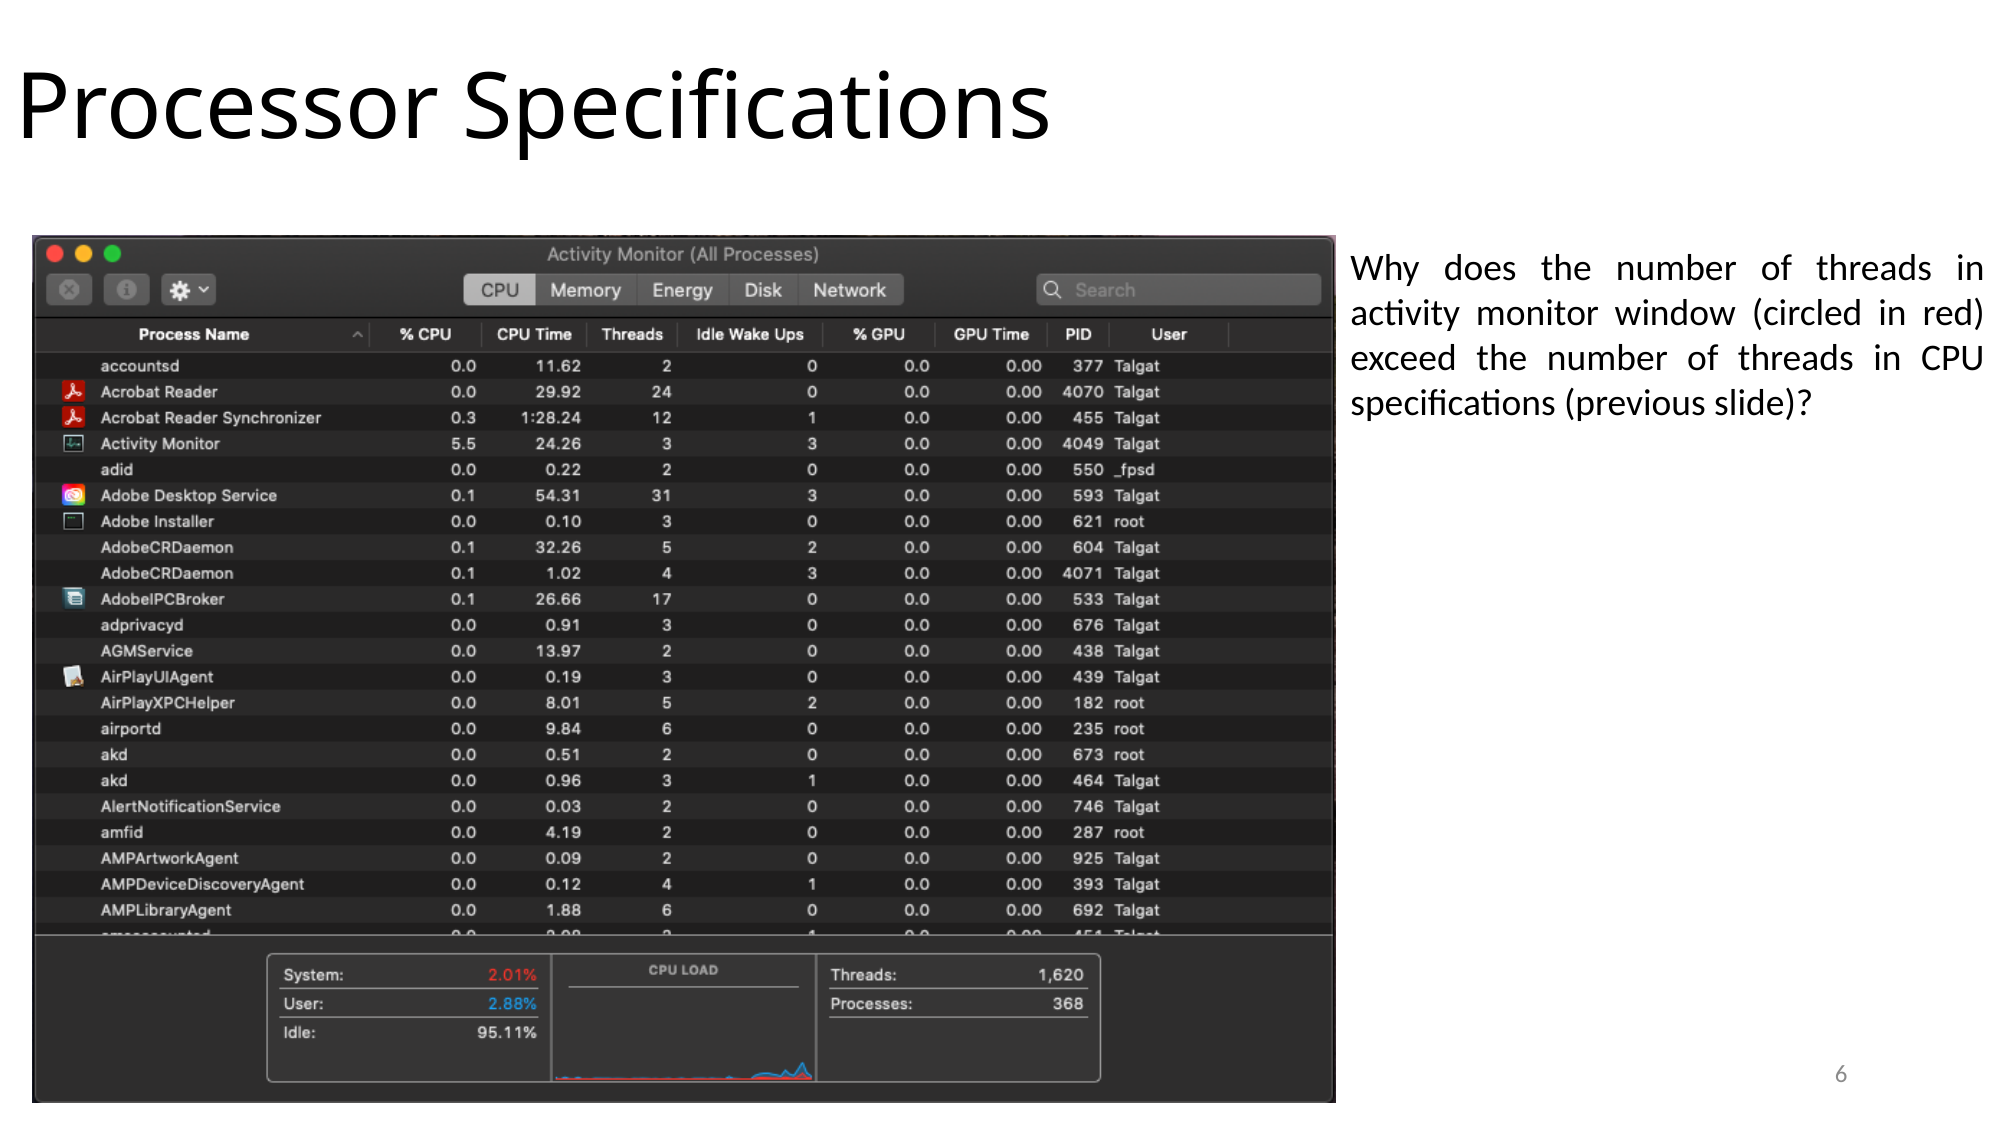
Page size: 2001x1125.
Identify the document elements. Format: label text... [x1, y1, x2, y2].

slide_number 6 [1412, 1042, 1863, 1103]
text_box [32, 235, 1336, 1103]
text_box Why does the number of threads in activity monitor window (circled in red) exceed the number of threads in CPU specifications (previous slide)? [1336, 235, 2000, 431]
title Processor Specifications [0, 0, 2000, 218]
